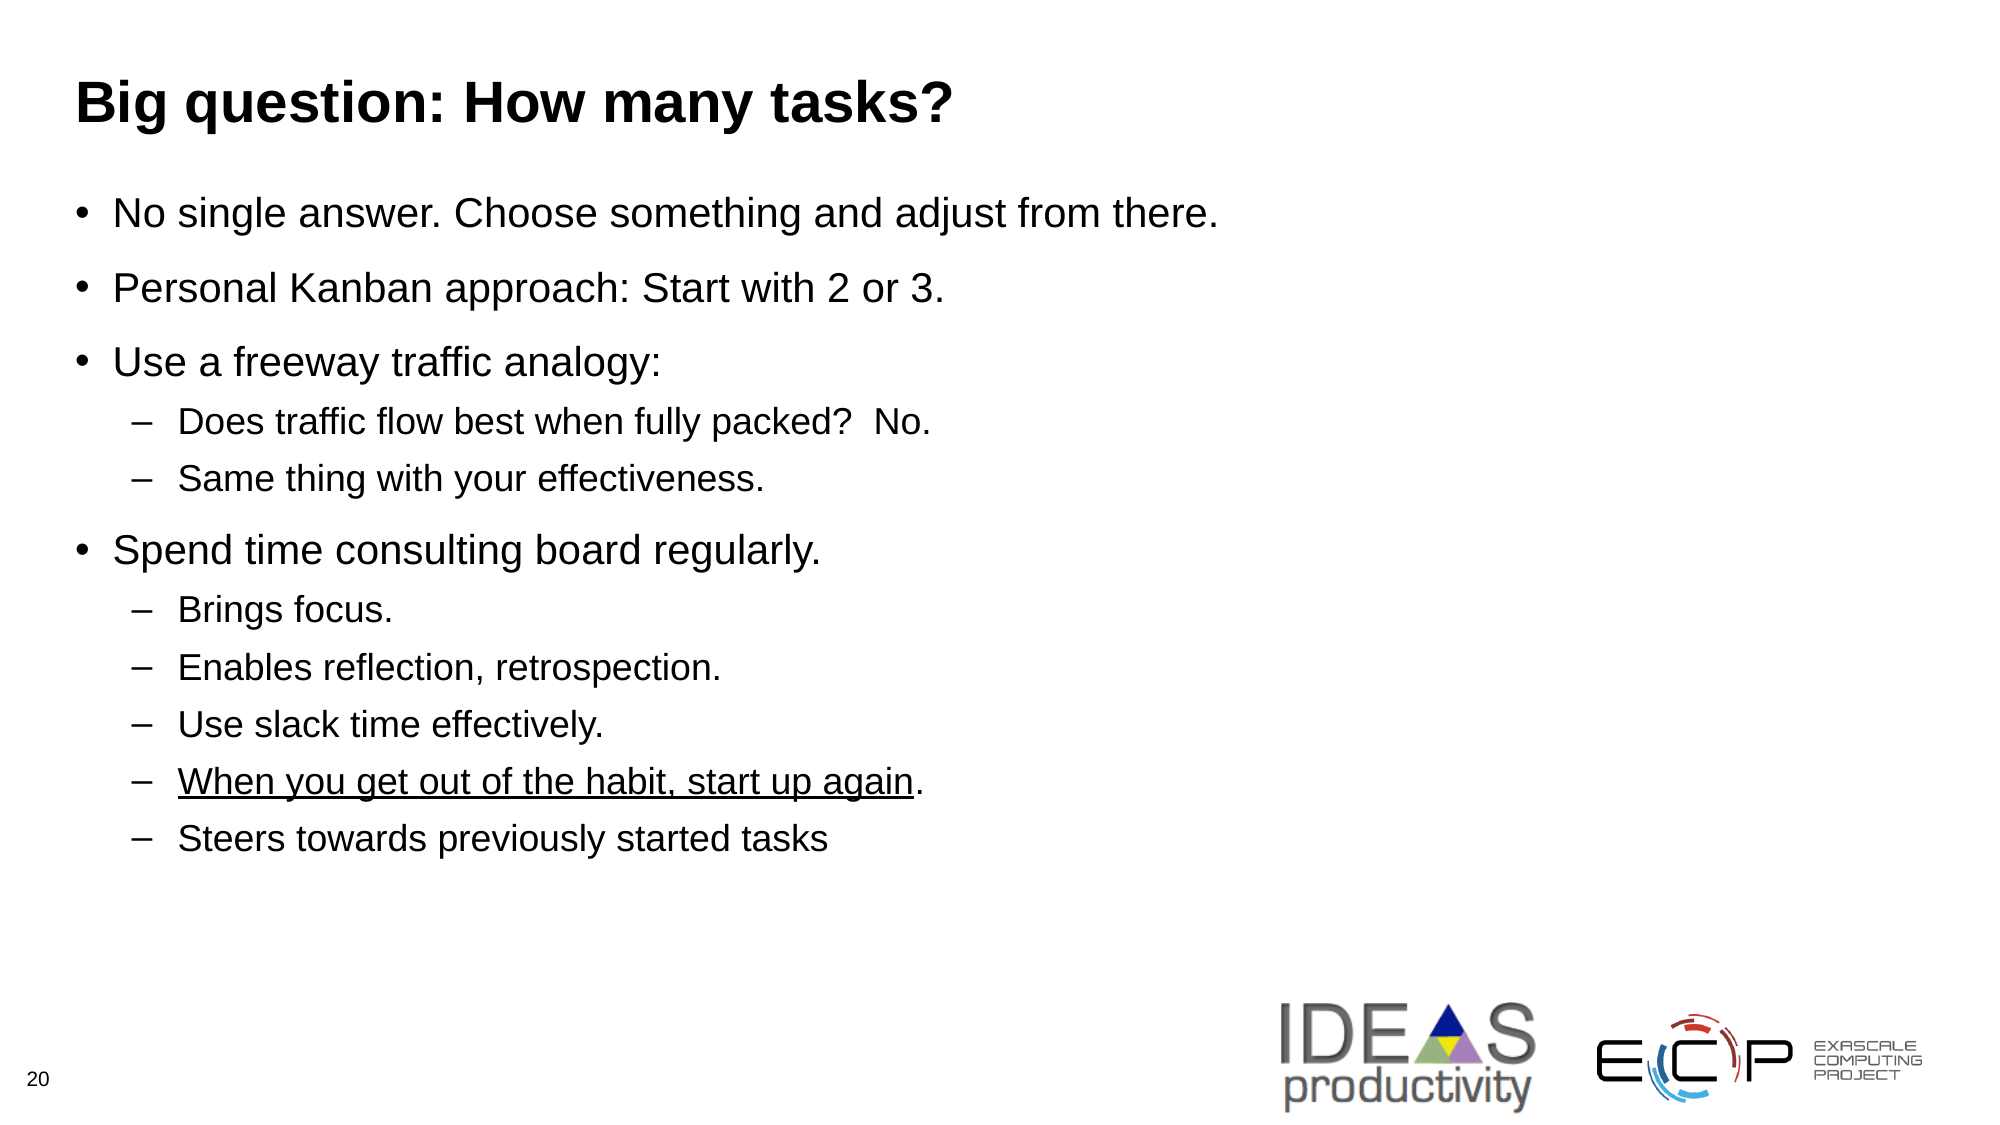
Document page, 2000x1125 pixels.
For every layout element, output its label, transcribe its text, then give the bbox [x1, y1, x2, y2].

picture [1597, 1014, 1922, 1103]
picture [1280, 1002, 1537, 1114]
list No single answer. Choose something and adjust from there. Personal Kanban approach: Start with 2 or 3. Use a freeway traffic analogy: Does traffic flow best when fully packed? No. Same thing with your effectiveness. Spend time consulting board regularly. Brings focus. Enables reflection, retrospection. Use slack time effectively. When you get out of the habit, start up again. Steers towards previously started tasks [59, 184, 1926, 978]
title Big question: How many tasks? [59, 67, 1926, 184]
